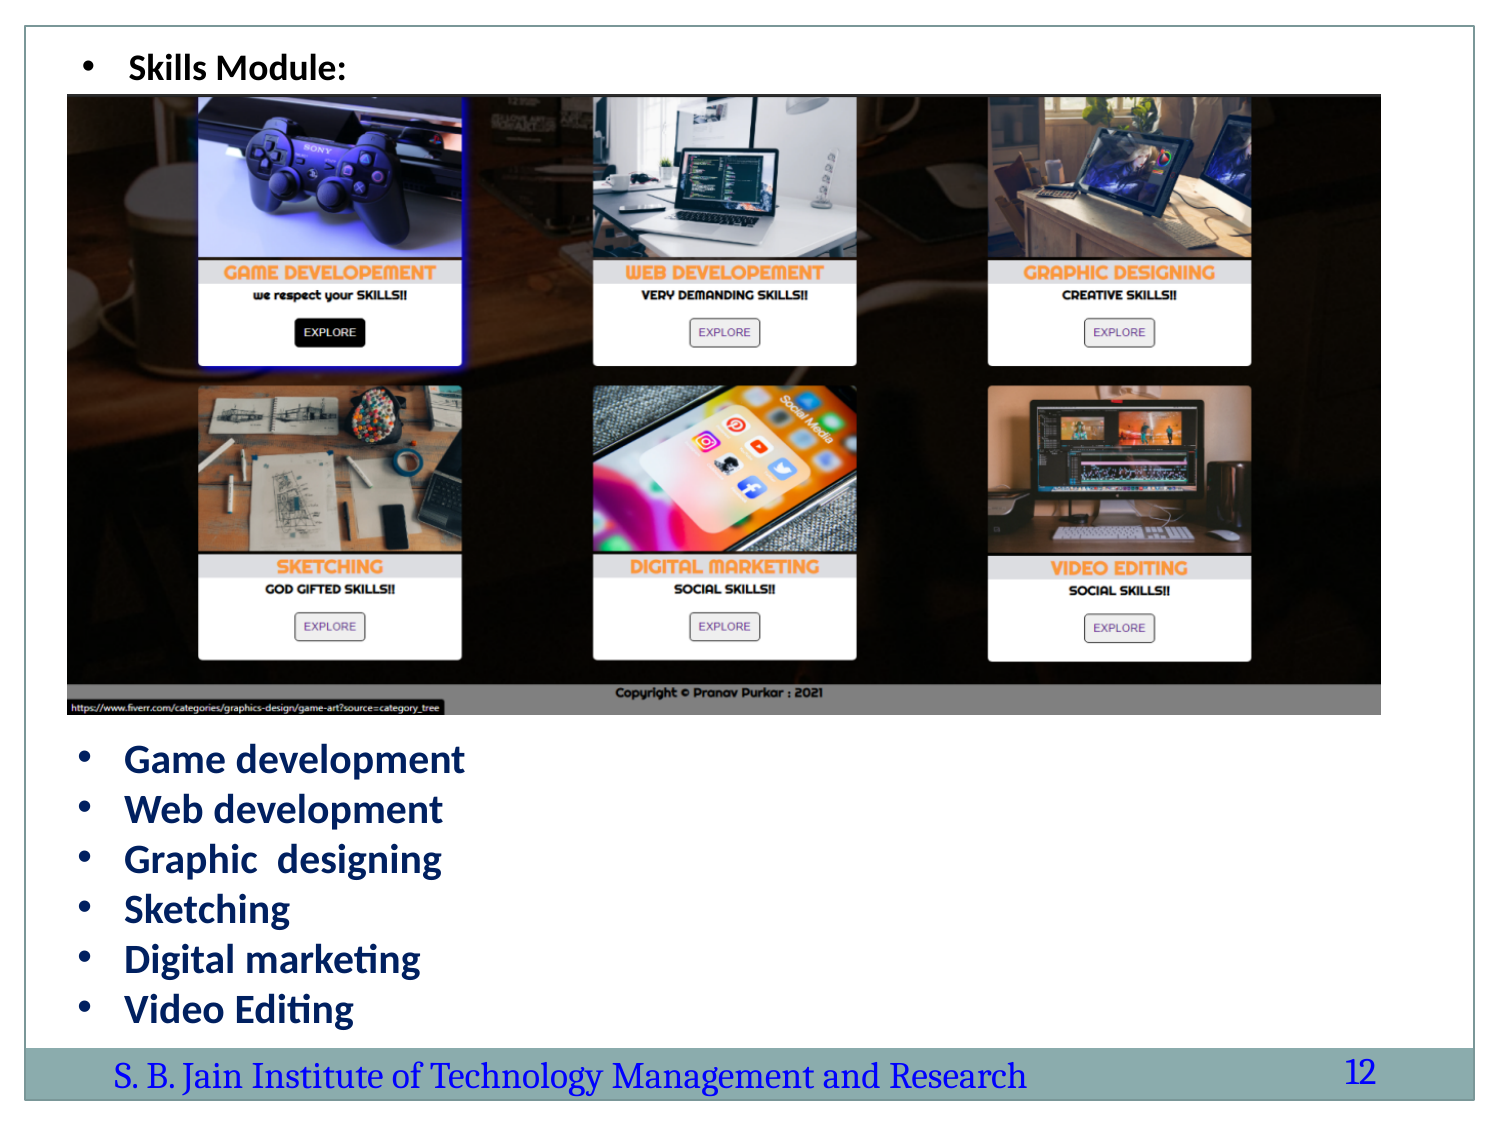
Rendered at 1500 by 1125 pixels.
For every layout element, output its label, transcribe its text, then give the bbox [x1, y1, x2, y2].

picture [66, 94, 1381, 716]
text_box 12 [1330, 1039, 1500, 1100]
text_box S. B. Jain Institute of Technology Management and Research [99, 1043, 1088, 1104]
text_box Skills Module: [67, 35, 1213, 93]
text_box Game development Web development Graphic designing Sketching Digital marketing Video Editing [62, 724, 1376, 1039]
